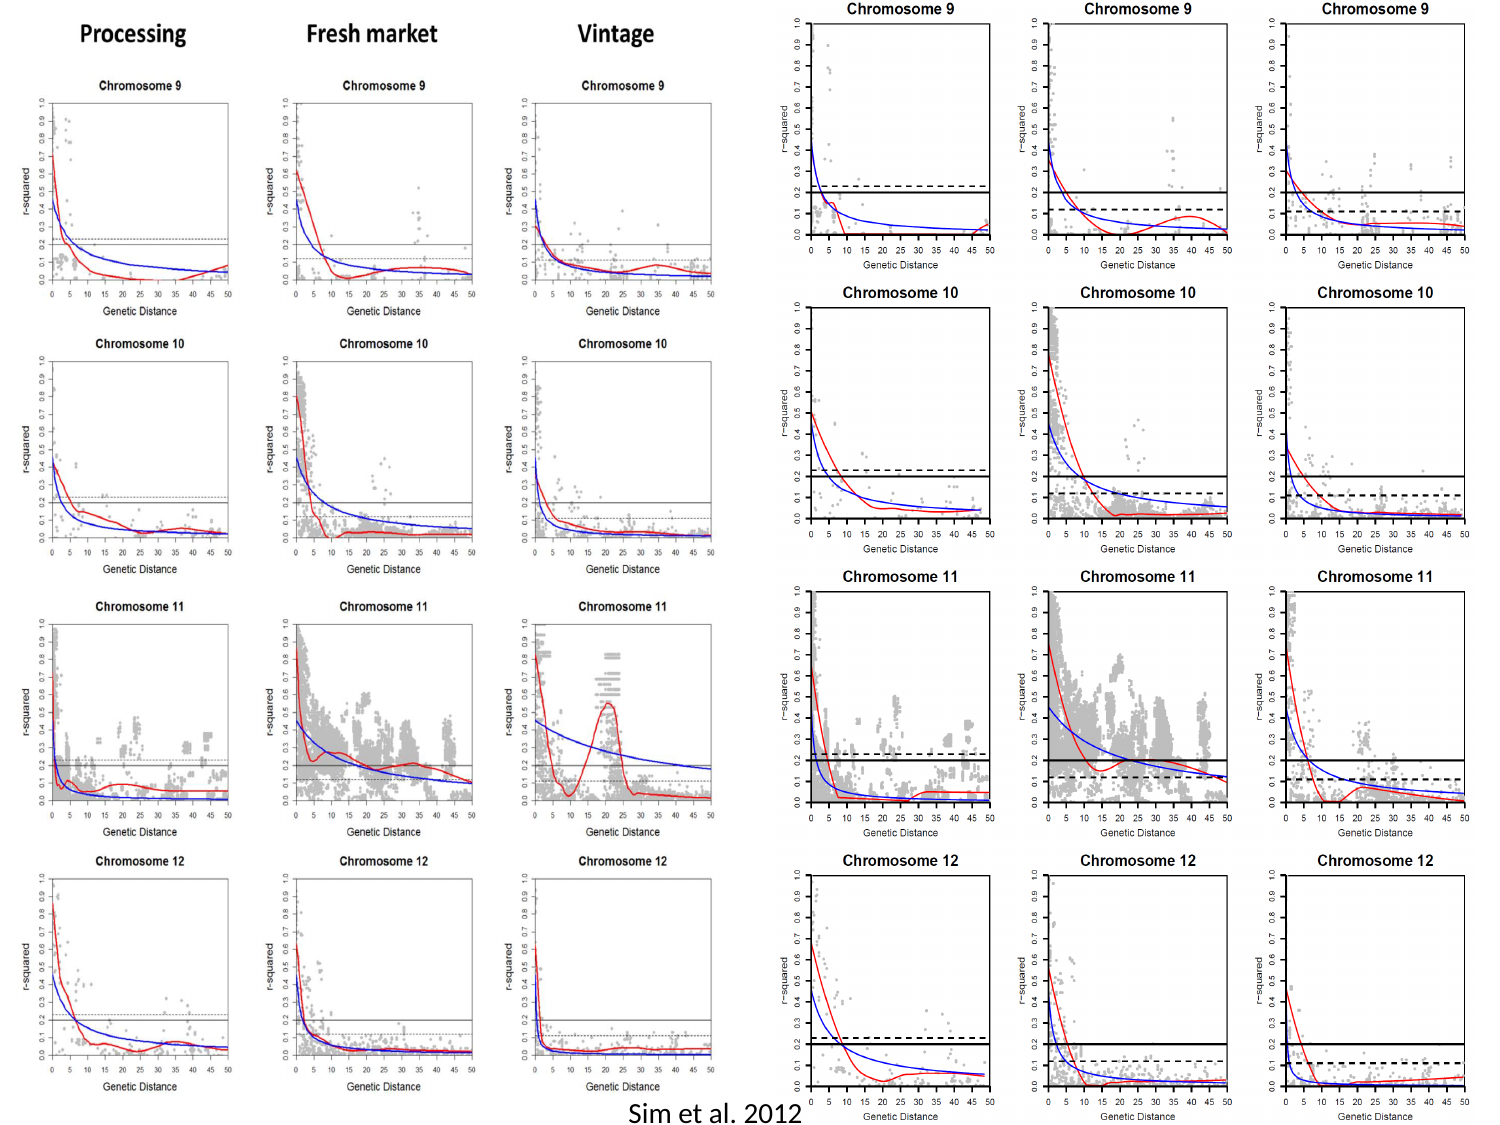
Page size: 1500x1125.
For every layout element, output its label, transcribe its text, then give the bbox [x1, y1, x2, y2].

picture [774, 0, 1476, 1125]
picture [4, 0, 738, 1125]
text_box Sim et al. 2012 [742, 1087, 769, 1125]
